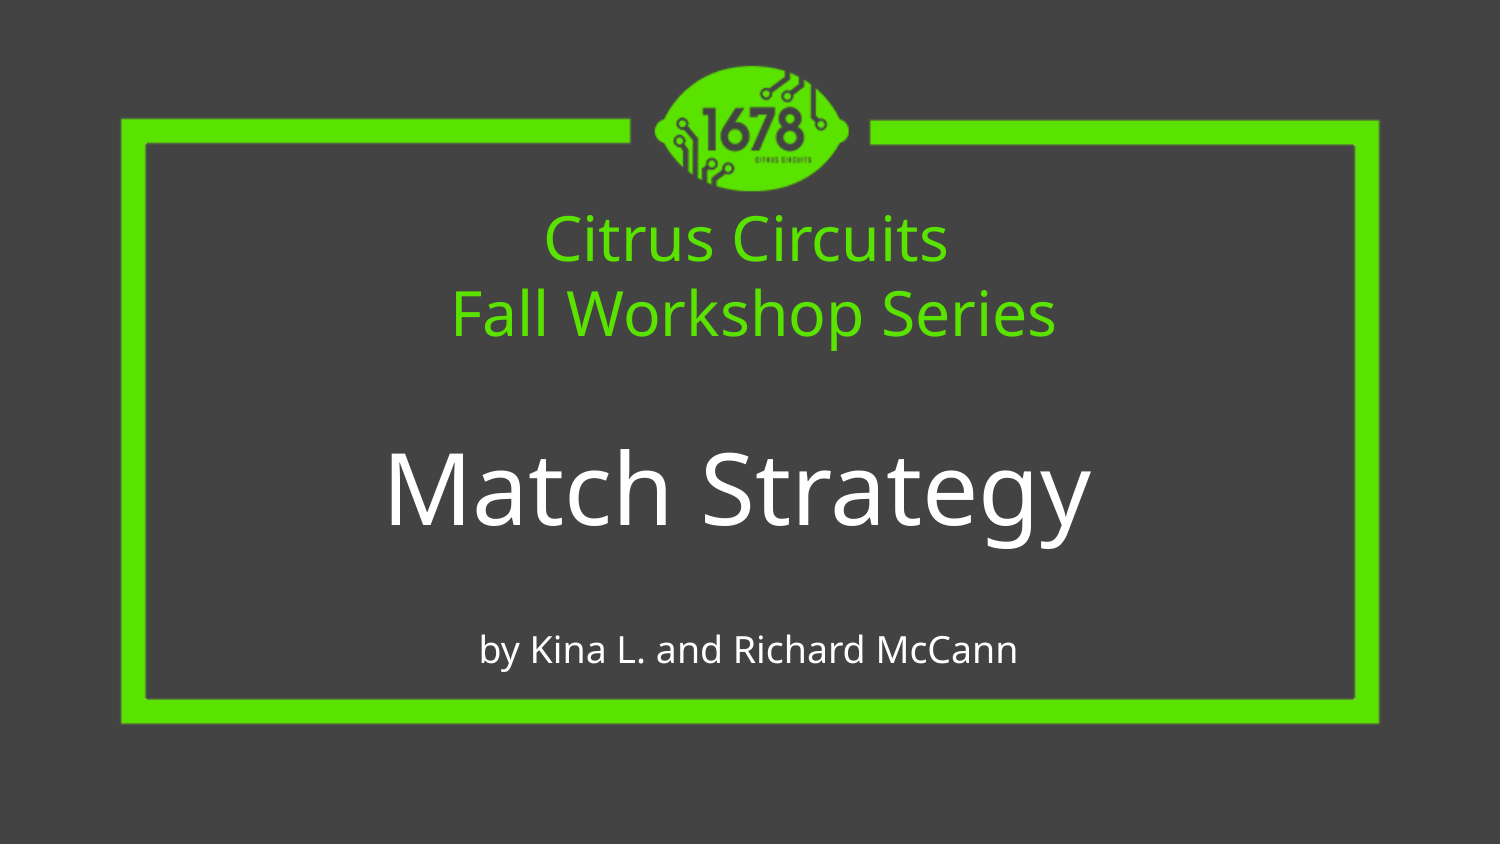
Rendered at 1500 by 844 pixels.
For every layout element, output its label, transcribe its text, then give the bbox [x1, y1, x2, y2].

text_box by Kina L. and Richard McCann [463, 610, 1037, 688]
picture [0, 0, 1500, 844]
title Citrus Circuits Fall Workshop Series [79, 298, 1430, 440]
text_box Match Strategy [169, 410, 1331, 560]
